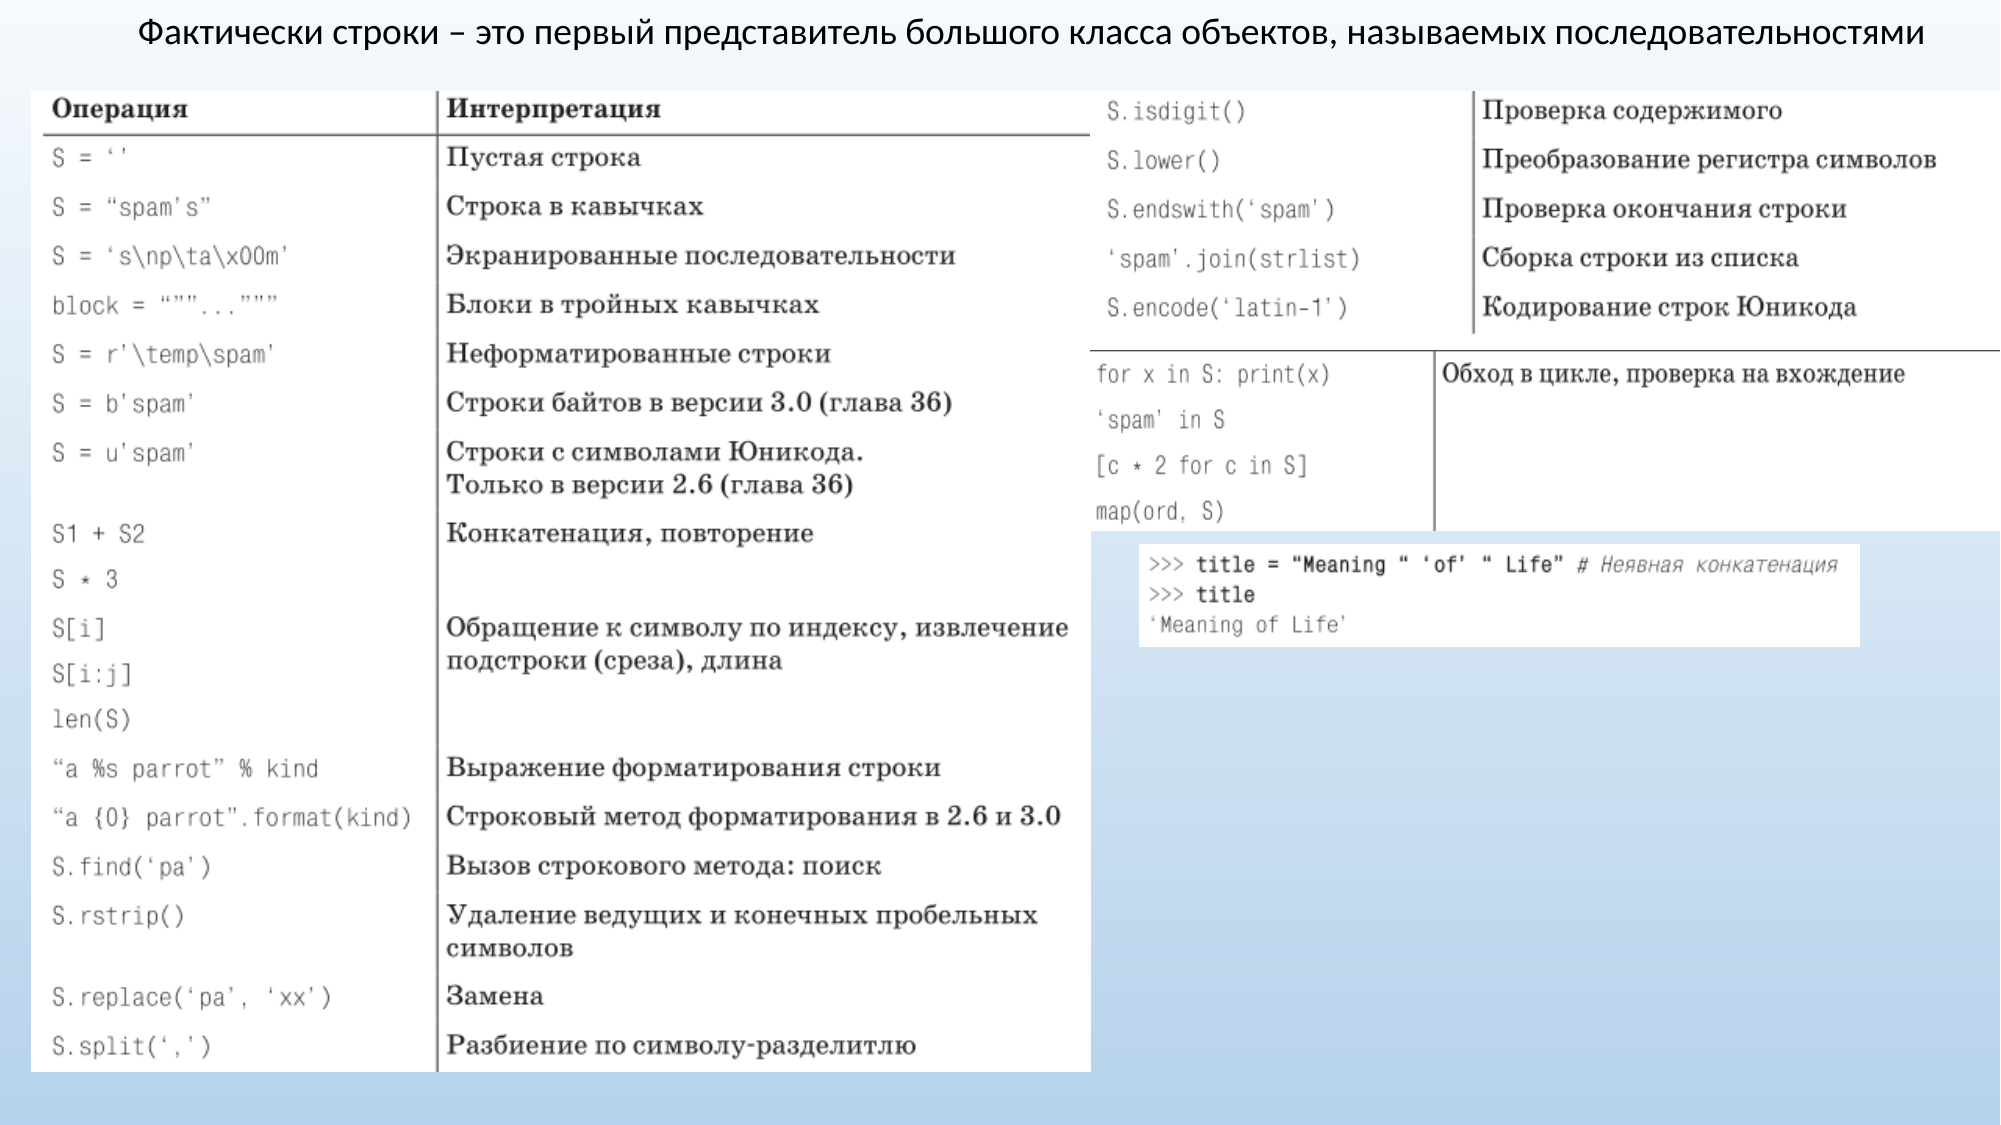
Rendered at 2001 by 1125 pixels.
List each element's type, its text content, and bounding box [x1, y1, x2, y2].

text_box Фактически строки – это первый представитель большого класса объектов, называемых последовательностями [123, 0, 1969, 60]
picture [31, 91, 2000, 1072]
picture [1139, 544, 1860, 647]
